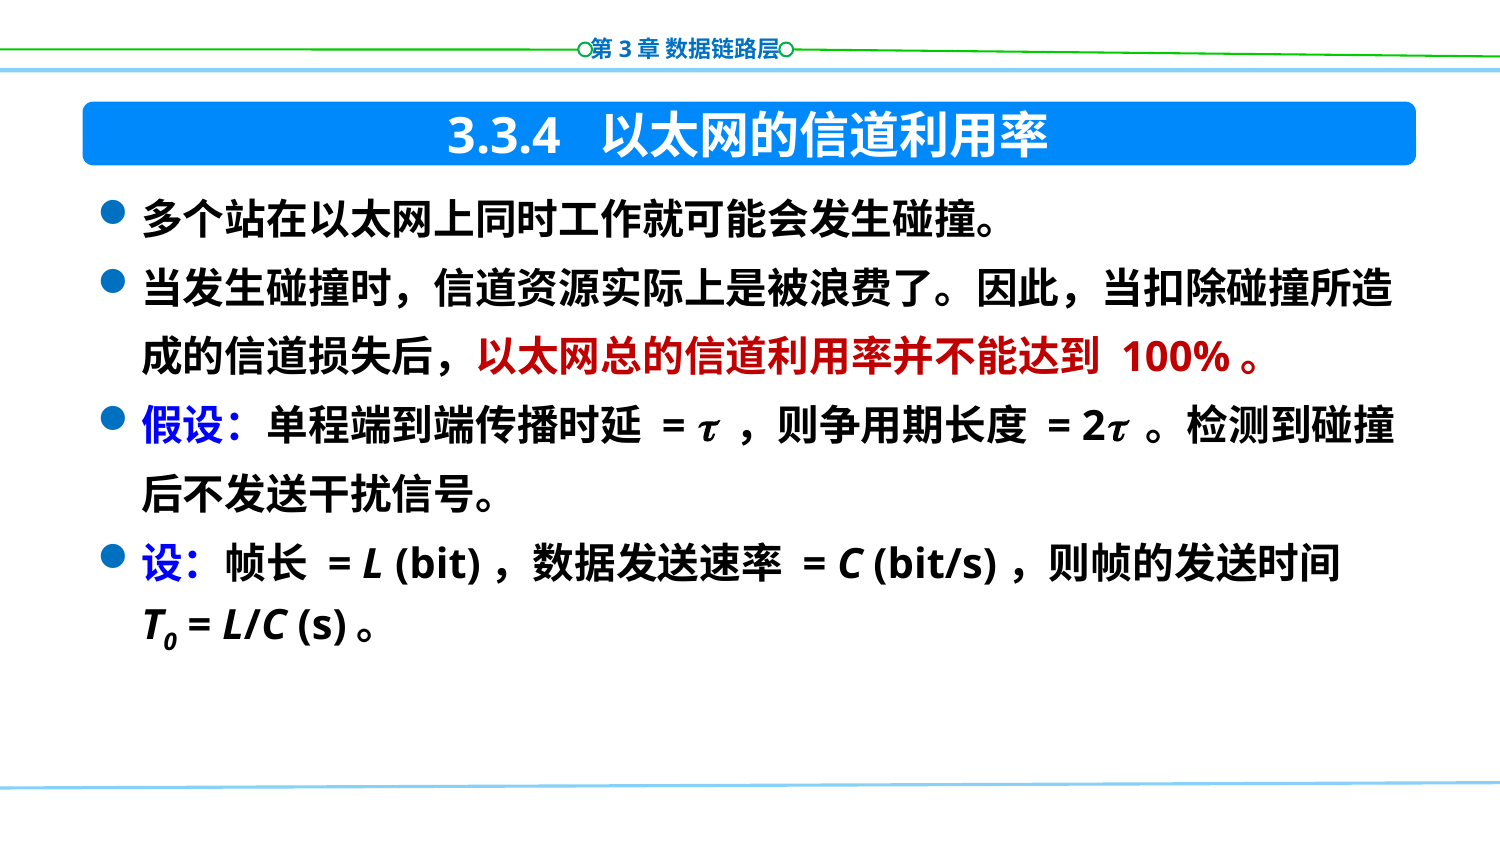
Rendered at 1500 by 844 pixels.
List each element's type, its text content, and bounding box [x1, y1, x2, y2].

text_box 多个站在以太网上同时工作就可能会发生碰撞。 当发生碰撞时，信道资源实际上是被浪费了。因此，当扣除碰撞所造成的信道损失后，以太网总的信道利用率并不能达到 100%。 假设：单程端到端传播时延 =  ，则争用期长度 = 2 。检测到碰撞后不发送干扰信号。 设：帧长 = L (bit)，数据发送速率 = C (bit/s)，则帧的发送时间 T0 = L/C (s)。 [82, 166, 1416, 663]
text_box [1065, 101, 1417, 166]
text_box [82, 101, 432, 166]
text_box 3.3.4 以太网的信道利用率 [432, 96, 1065, 166]
